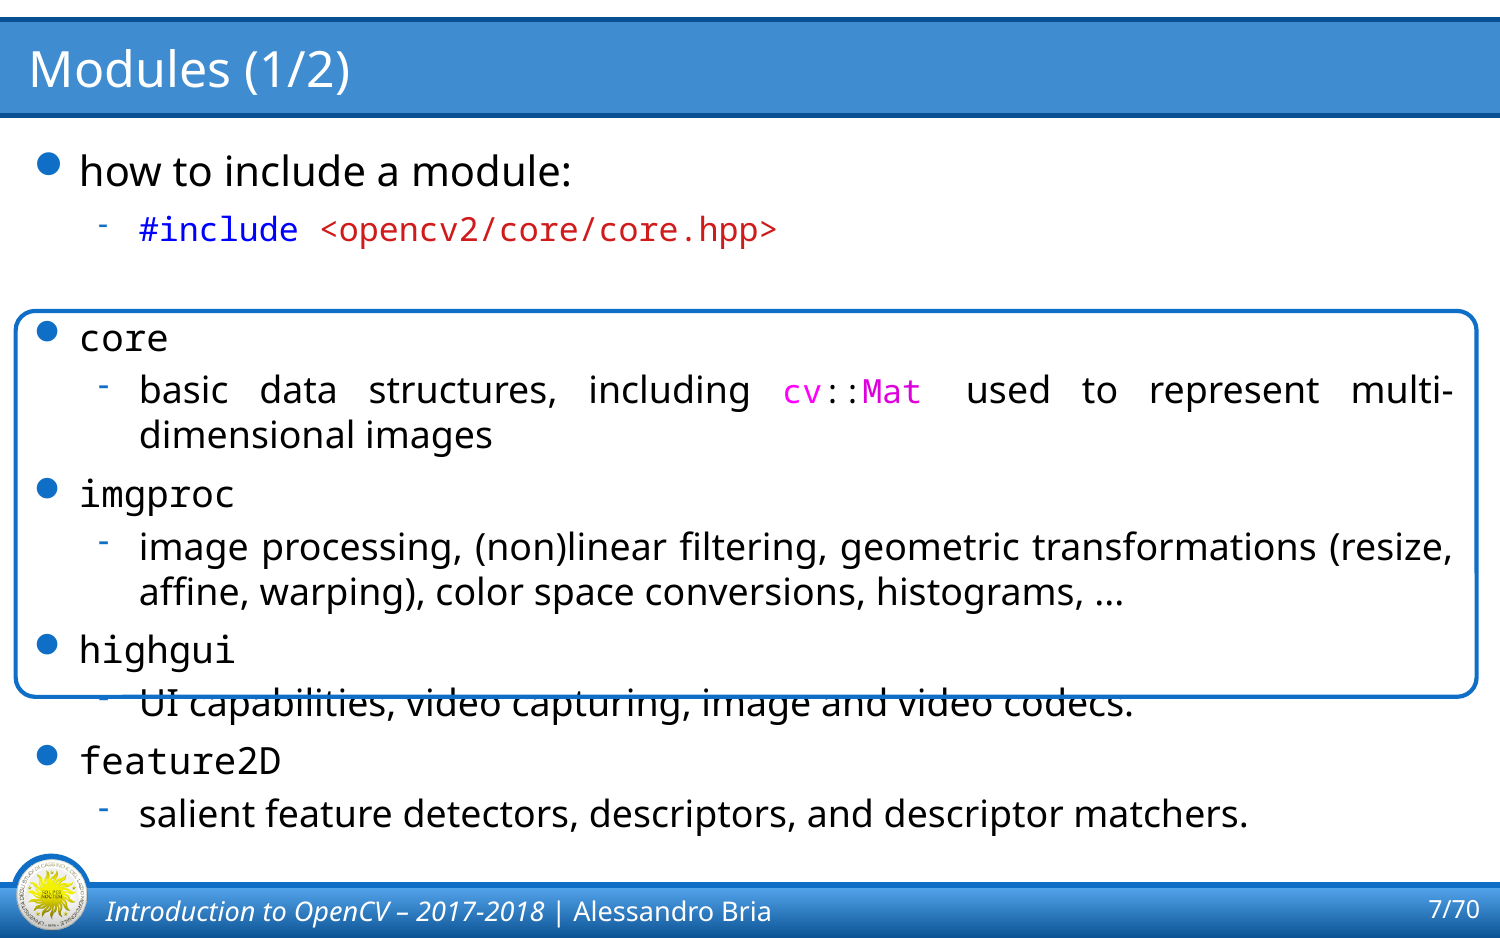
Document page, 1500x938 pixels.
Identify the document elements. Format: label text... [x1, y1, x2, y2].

picture [15, 858, 88, 931]
title Modules (1/2) [0, 18, 1500, 117]
text_box [13, 308, 1479, 699]
list how to include a module: #include <opencv2/core/core.hpp> core basic data structures, including cv::Mat used to represent multi-dimensional images imgproc image processing, (non)linear filtering, geometric transformations (resize, affine, warping), color space conversions, histograms, ... highgui UI capabilities, video capturing, image and video codecs. feature2D salient feature detectors, descriptors, and descriptor matchers. [33, 699, 1455, 857]
list how to include a module: #include <opencv2/core/core.hpp> core basic data structures, including cv::Mat used to represent multi-dimensional images imgproc image processing, (non)linear filtering, geometric transformations (resize, affine, warping), color space conversions, histograms, ... highgui UI capabilities, video capturing, image and video codecs. feature2D salient feature detectors, descriptors, and descriptor matchers. [33, 126, 1455, 308]
